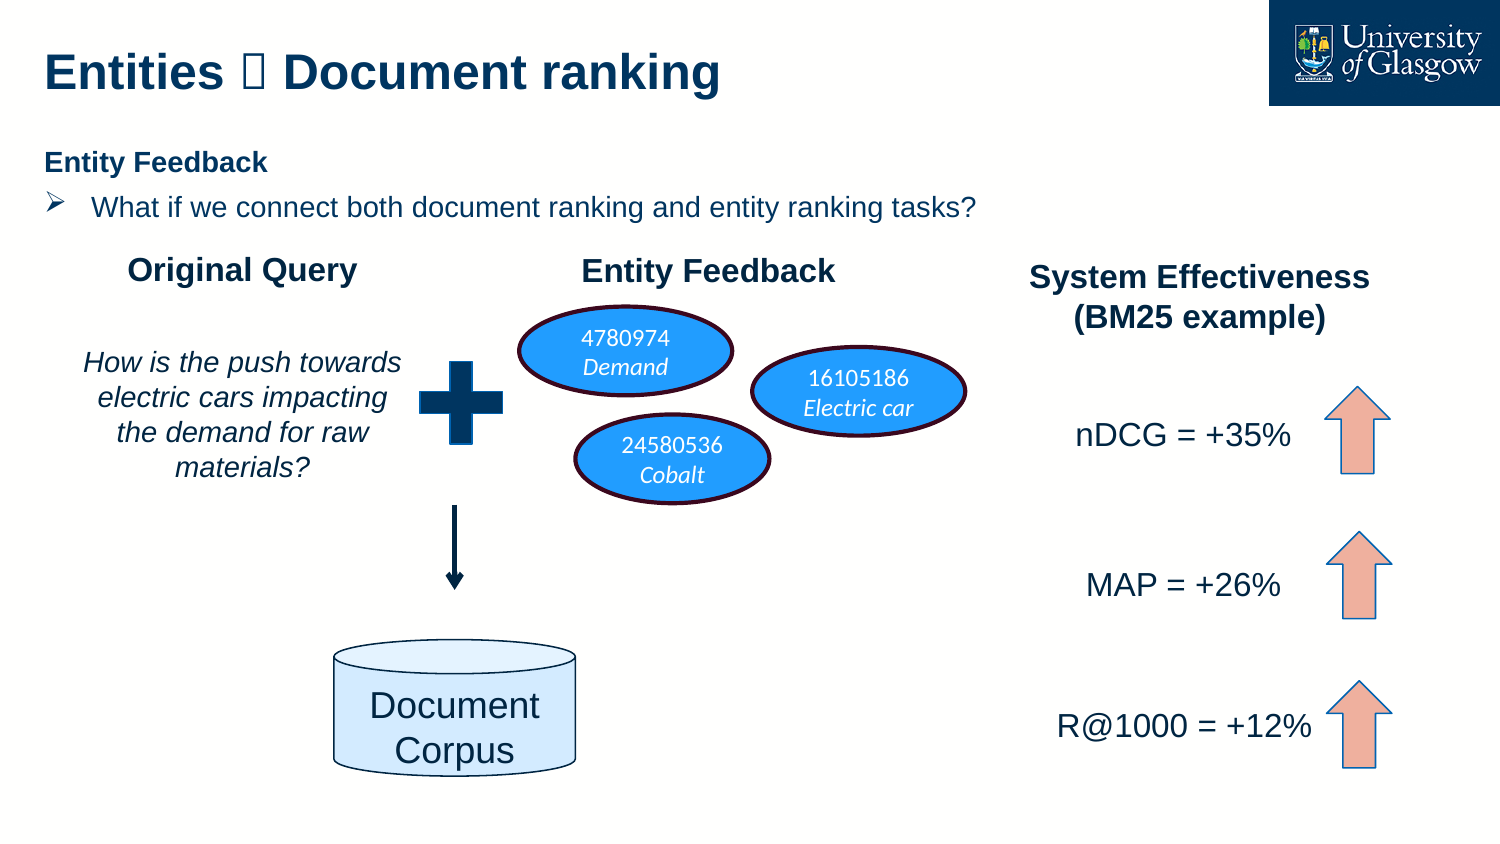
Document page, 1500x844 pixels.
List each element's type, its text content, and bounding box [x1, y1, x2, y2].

text_box Entities  Document ranking [29, 32, 1264, 107]
text_box [1336, 680, 1392, 768]
text_box Entity Feedback [561, 241, 857, 297]
text_box MAP = +26% [1047, 555, 1320, 611]
text_box R@1000 = +12% [1033, 696, 1336, 752]
text_box [419, 361, 503, 444]
text_box System Effectiveness (BM25 example) [1009, 248, 1391, 343]
text_box Document Corpus [333, 639, 576, 777]
text_box How is the push towards electric cars impacting the demand for raw materials? [65, 336, 420, 491]
text_box nDCG = +35% [1047, 406, 1320, 461]
text_box [1326, 531, 1392, 619]
picture [1269, 0, 1500, 145]
text_box [1324, 386, 1391, 474]
text_box 16105186 Electric car [750, 344, 968, 438]
text_box 24580536 Cobalt [573, 412, 772, 506]
text_box 4780974 Demand [517, 304, 735, 398]
text_box Original Query [107, 240, 379, 296]
text_box Entity Feedback What if we connect both document ranking and entity ranking tasks? [29, 135, 1459, 277]
